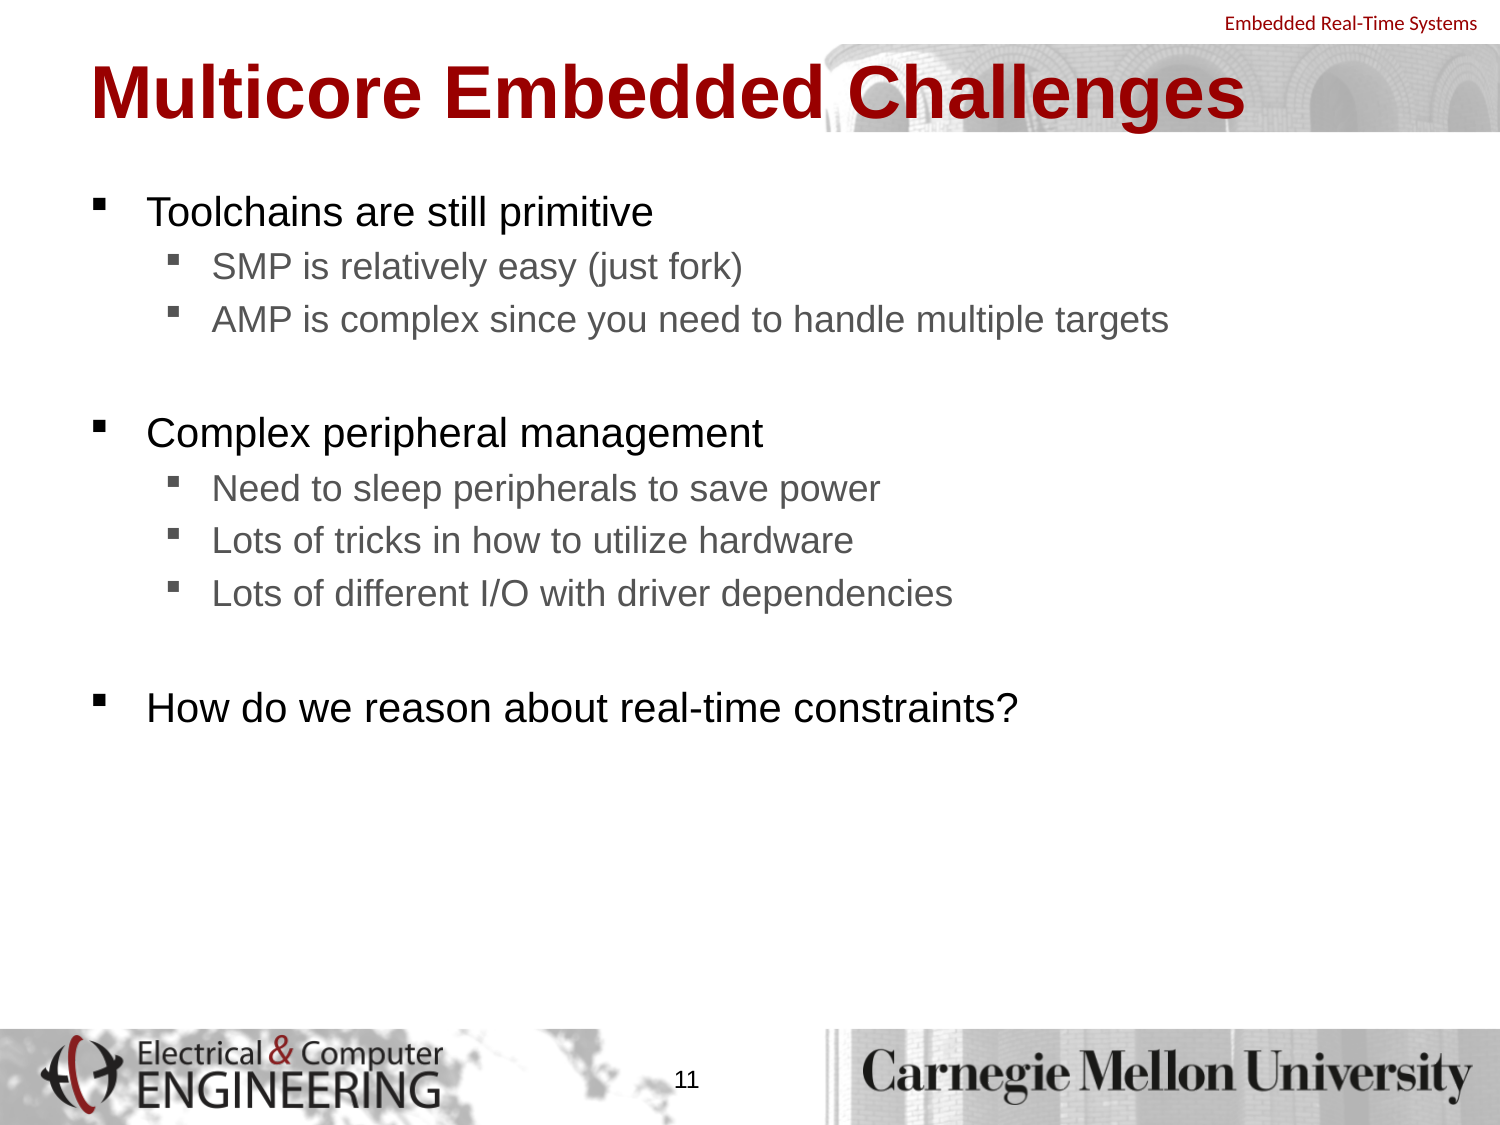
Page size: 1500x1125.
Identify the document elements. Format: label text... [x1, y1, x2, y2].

slide_number 11 [364, 1048, 715, 1109]
picture [664, 43, 1500, 133]
list Toolchains are still primitive SMP is relatively easy (just fork) AMP is complex since you need to handle multiple targets Complex peripheral management Need to sleep peripherals to save power Lots of tricks in how to utilize hardware Lots of different I/O with driver dependencies How do we reason about real-time constraints? [75, 177, 1425, 1005]
title Multicore Embedded Challenges [75, 45, 1425, 133]
picture [0, 1028, 1500, 1125]
